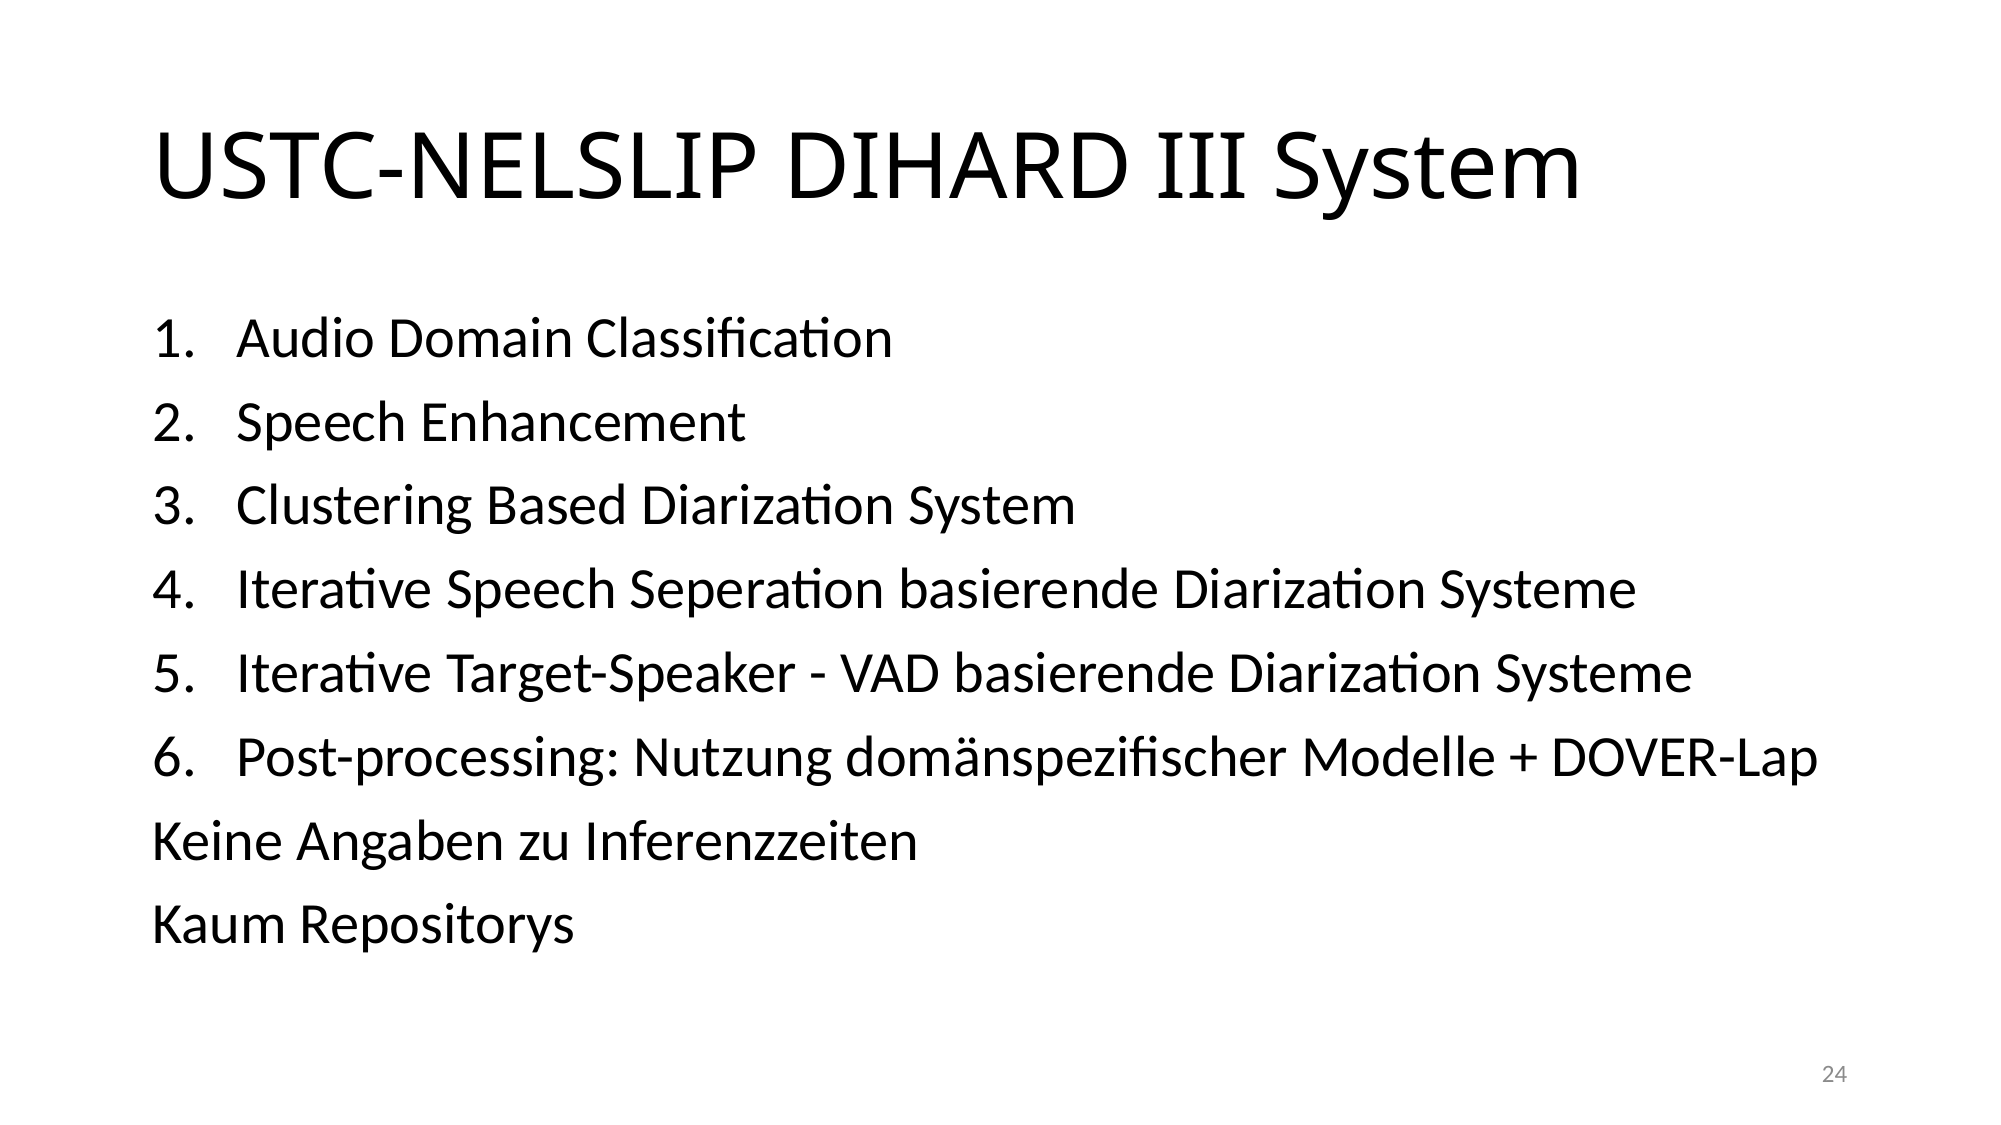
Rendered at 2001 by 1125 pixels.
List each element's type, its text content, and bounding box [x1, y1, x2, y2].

slide_number 24 [1412, 1042, 1863, 1103]
list Audio Domain Classification Speech Enhancement Clustering Based Diarization System Iterative Speech Seperation basierende Diarization Systeme Iterative Target-Speaker - VAD basierende Diarization Systeme Post-processing: Nutzung domänspezifischer Modelle + DOVER-Lap Keine Angaben zu Inferenzzeiten Kaum Repositorys [137, 299, 1863, 1014]
title USTC-NELSLIP DIHARD III System [137, 59, 1863, 278]
